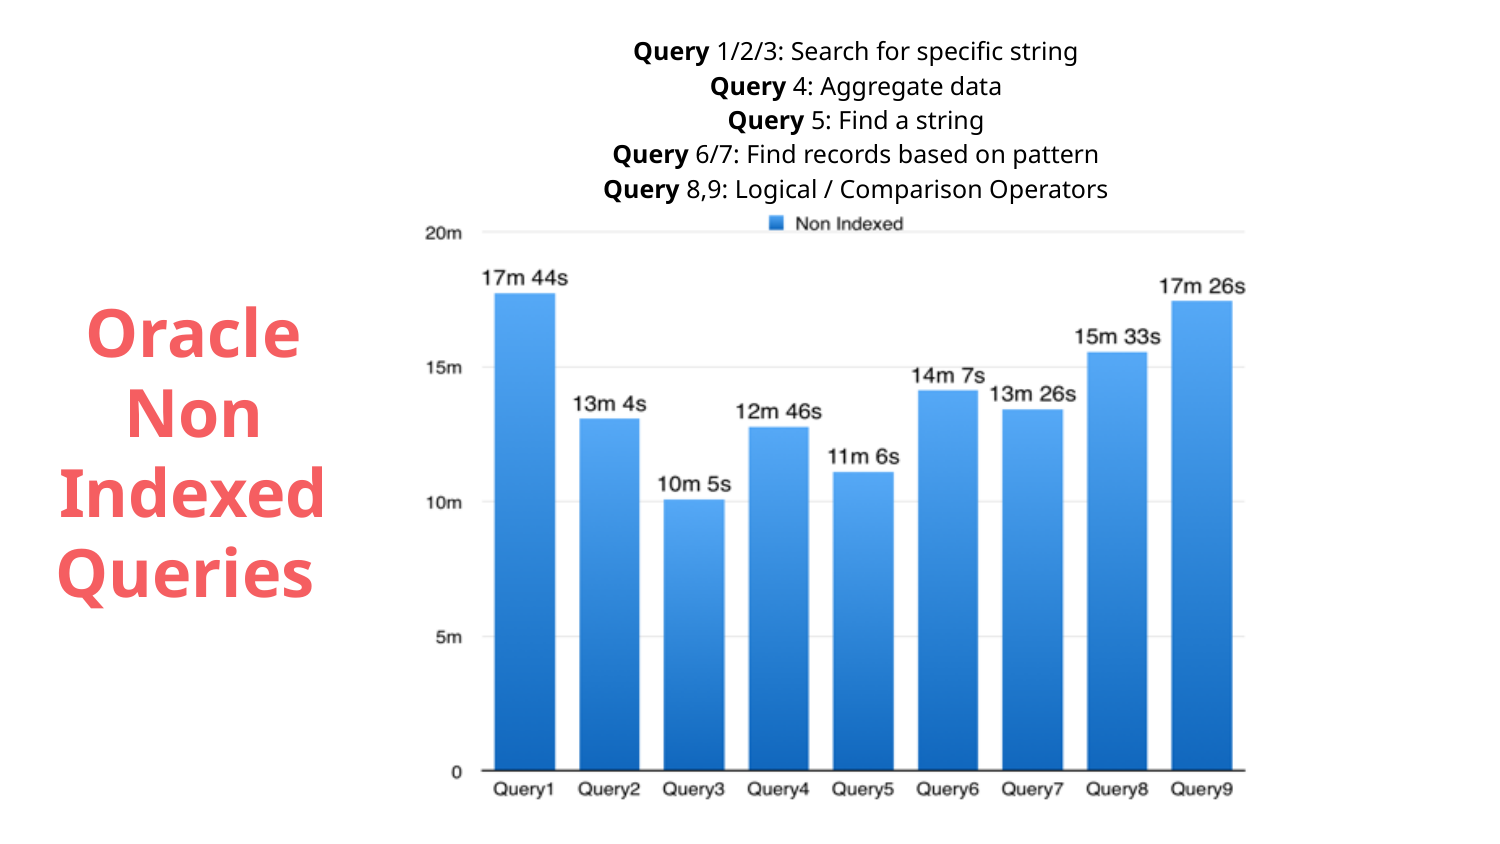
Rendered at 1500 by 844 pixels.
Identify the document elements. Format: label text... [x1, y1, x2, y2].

title Oracle Non Indexed Queries [0, 284, 388, 627]
text_box Query 1/2/3: Search for specific string Query 4: Aggregate data Query 5: Find a string Query 6/7: Find records based on pattern Query 8,9: Logical / Comparison Operators [387, 16, 1325, 209]
picture [411, 173, 1280, 828]
